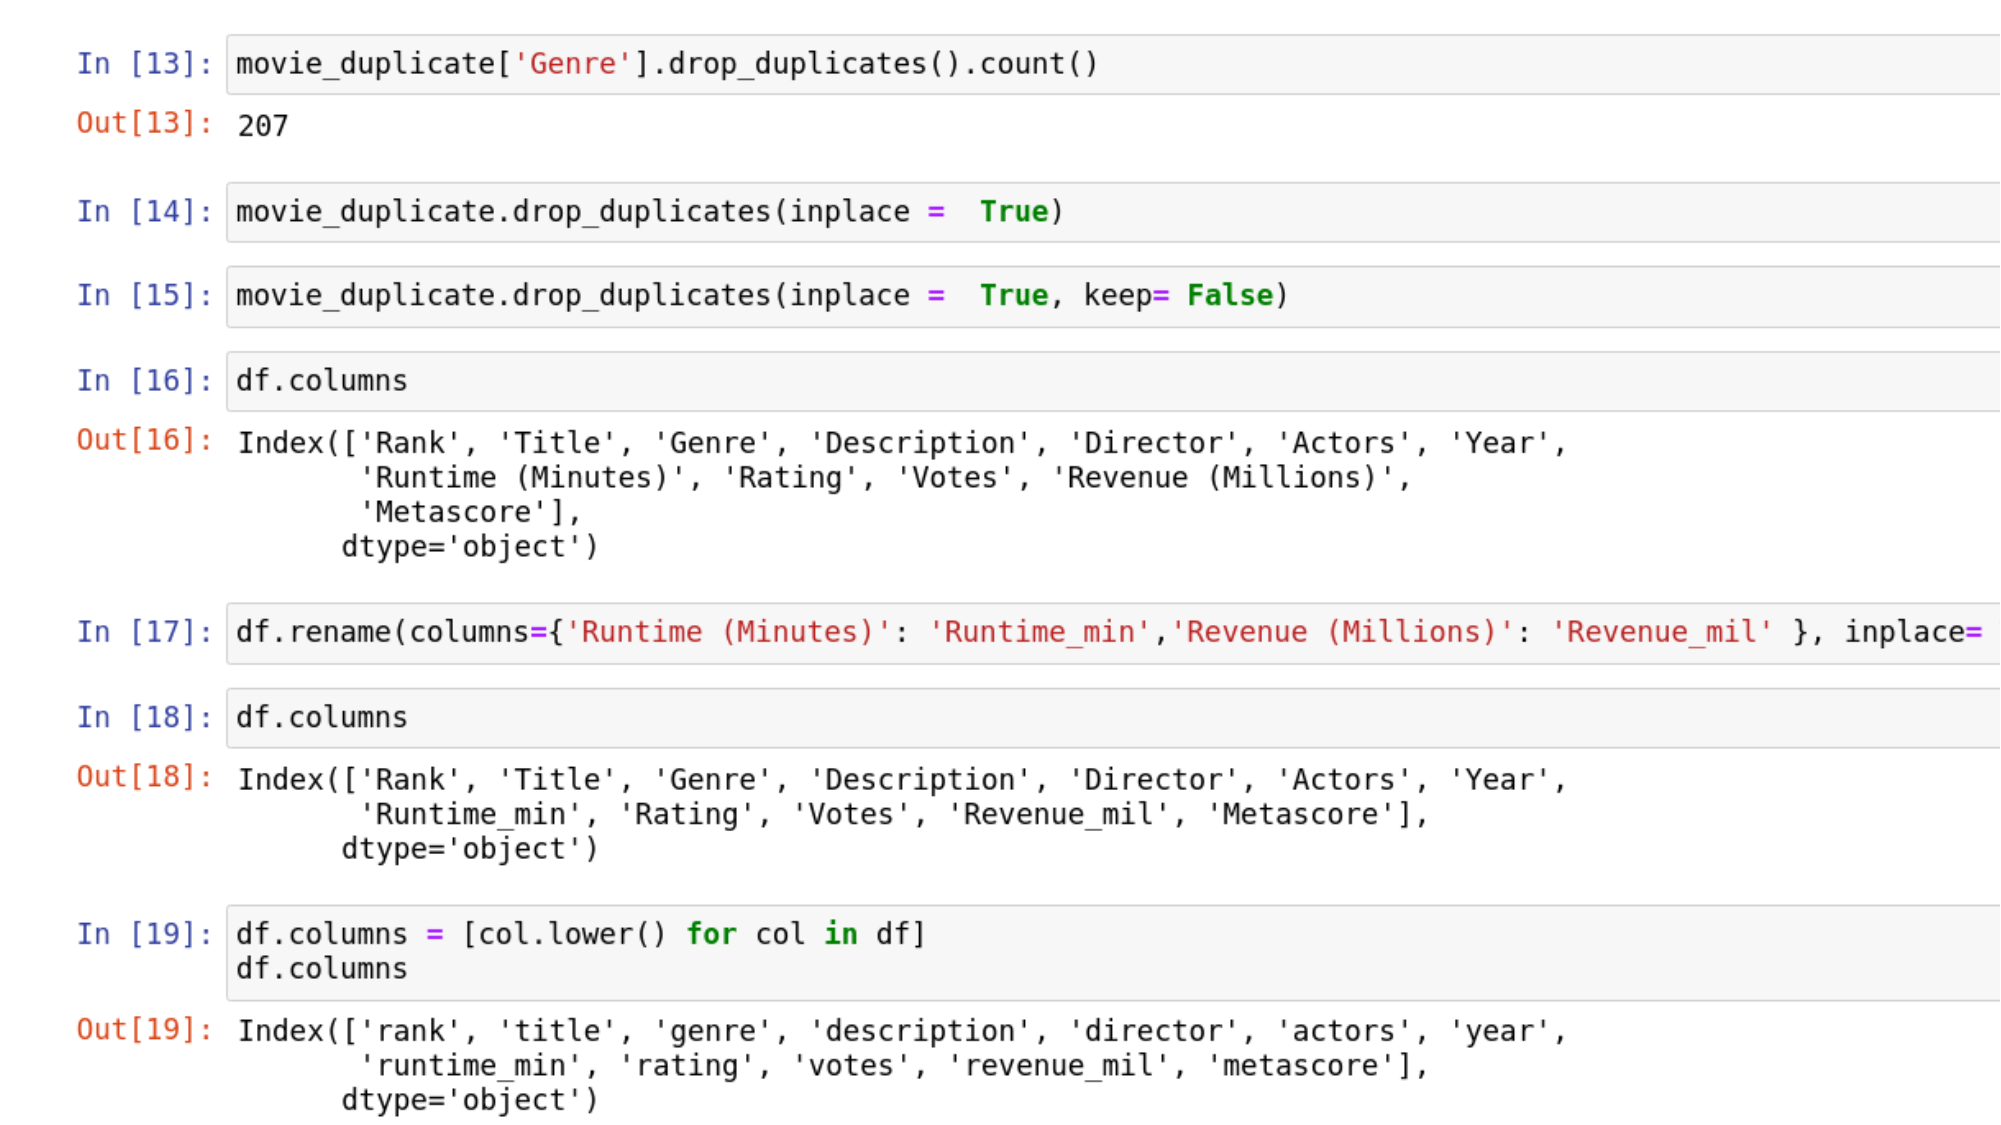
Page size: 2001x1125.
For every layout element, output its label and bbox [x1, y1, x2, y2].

list [0, 0, 2000, 1125]
